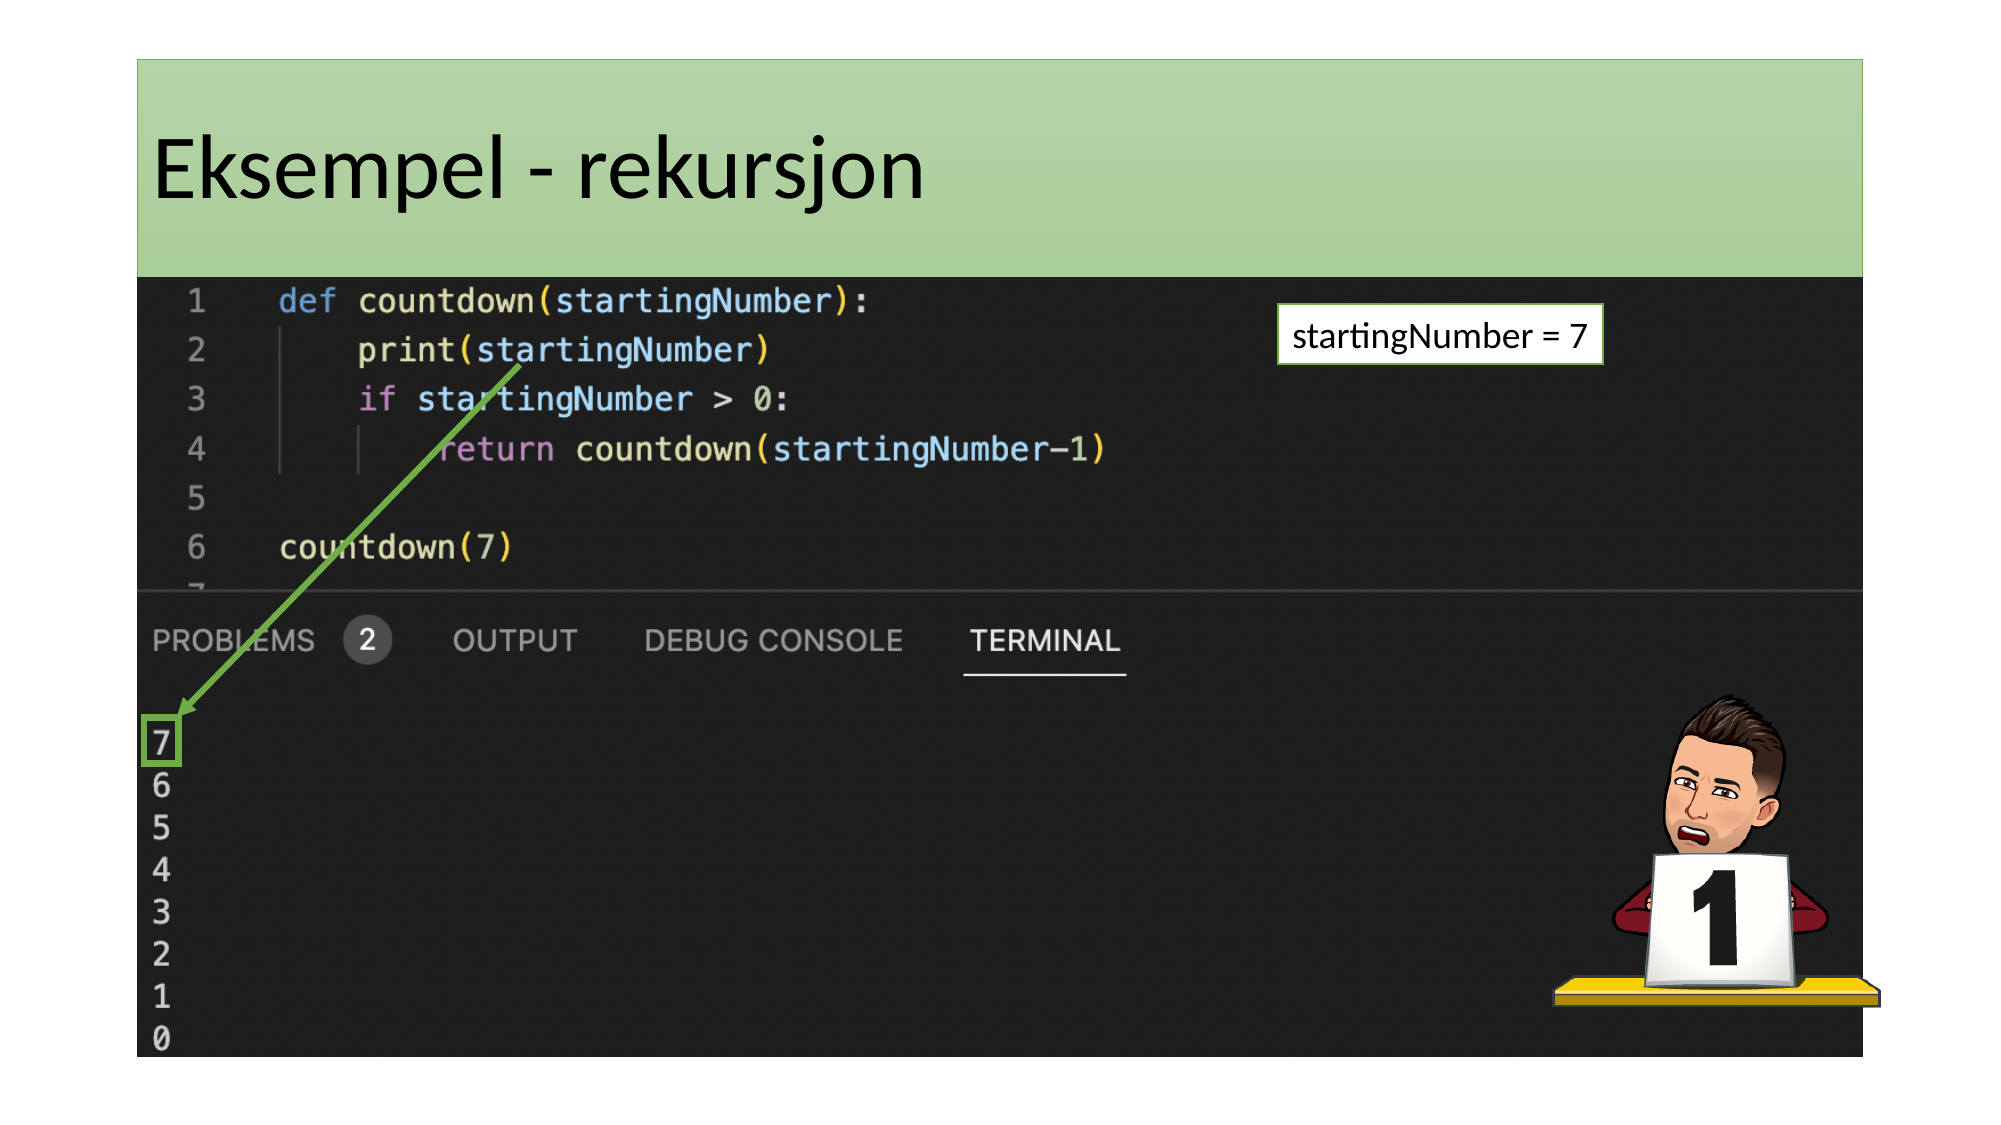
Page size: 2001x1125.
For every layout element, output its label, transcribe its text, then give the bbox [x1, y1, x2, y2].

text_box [176, 364, 520, 718]
picture [1542, 666, 1889, 1014]
title Eksempel - rekursjon [137, 59, 1863, 277]
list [137, 277, 1863, 1057]
